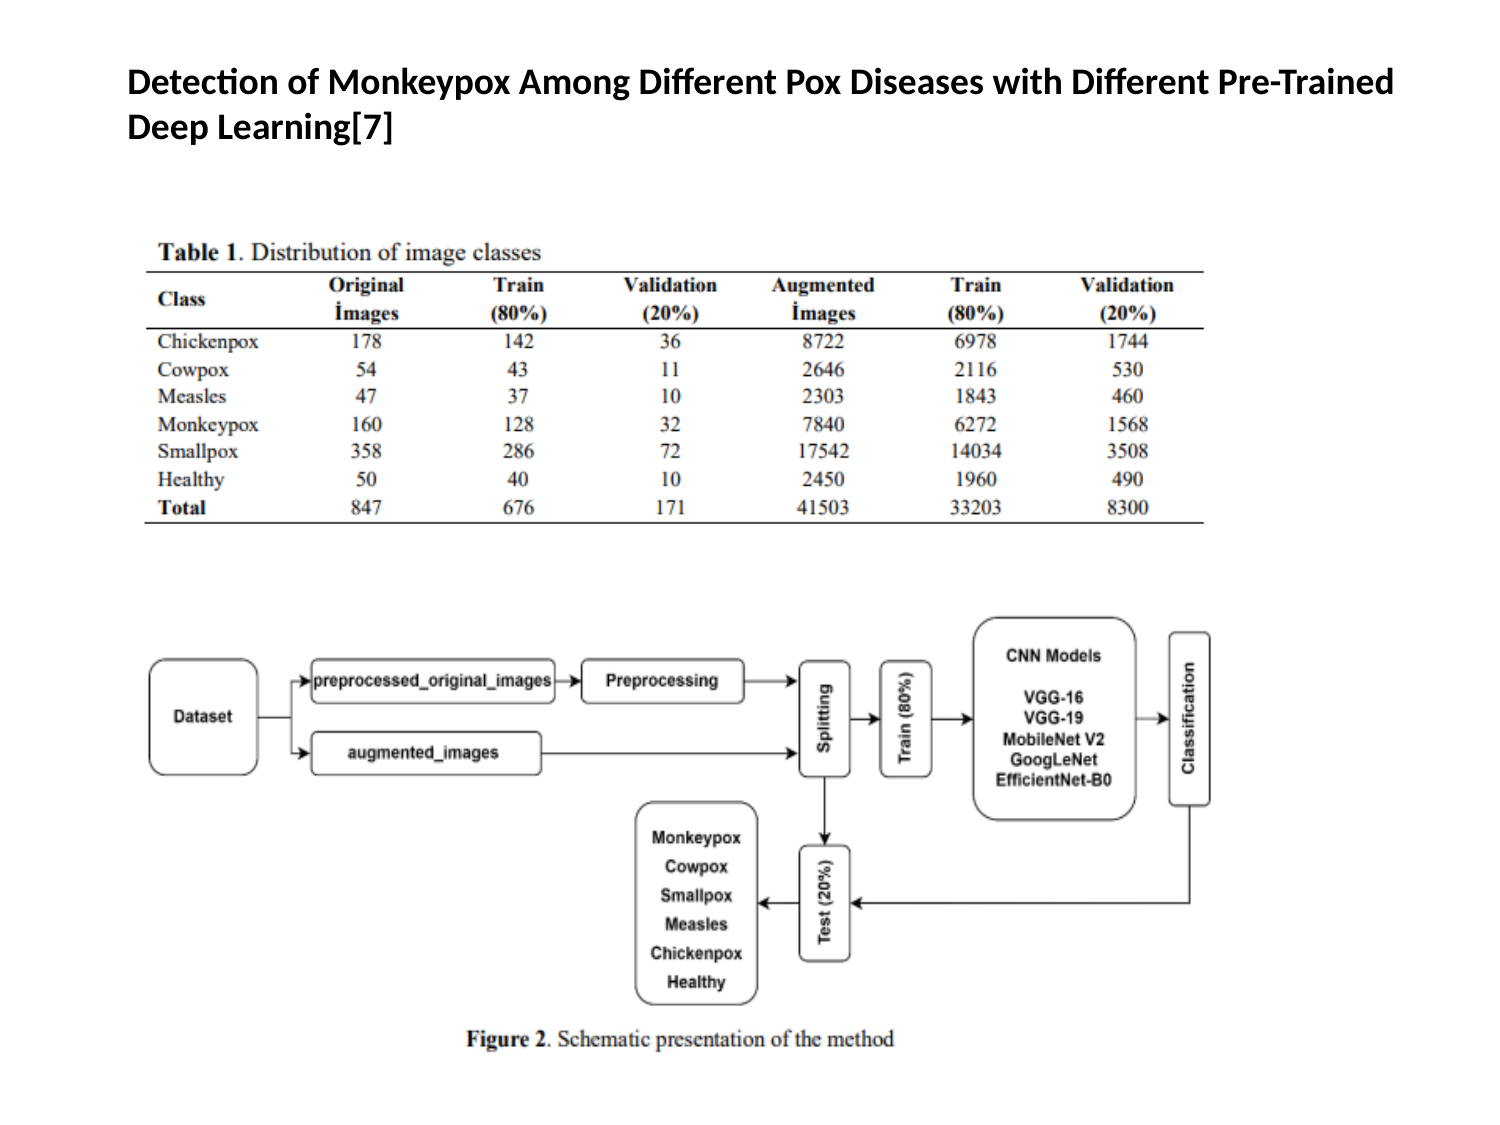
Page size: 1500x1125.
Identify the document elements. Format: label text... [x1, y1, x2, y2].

picture [112, 237, 1226, 535]
text_box Detection of Monkeypox Among Different Pox Diseases with Different Pre-Trained Deep Learning[7] [112, 49, 1413, 155]
picture [87, 612, 1288, 1063]
